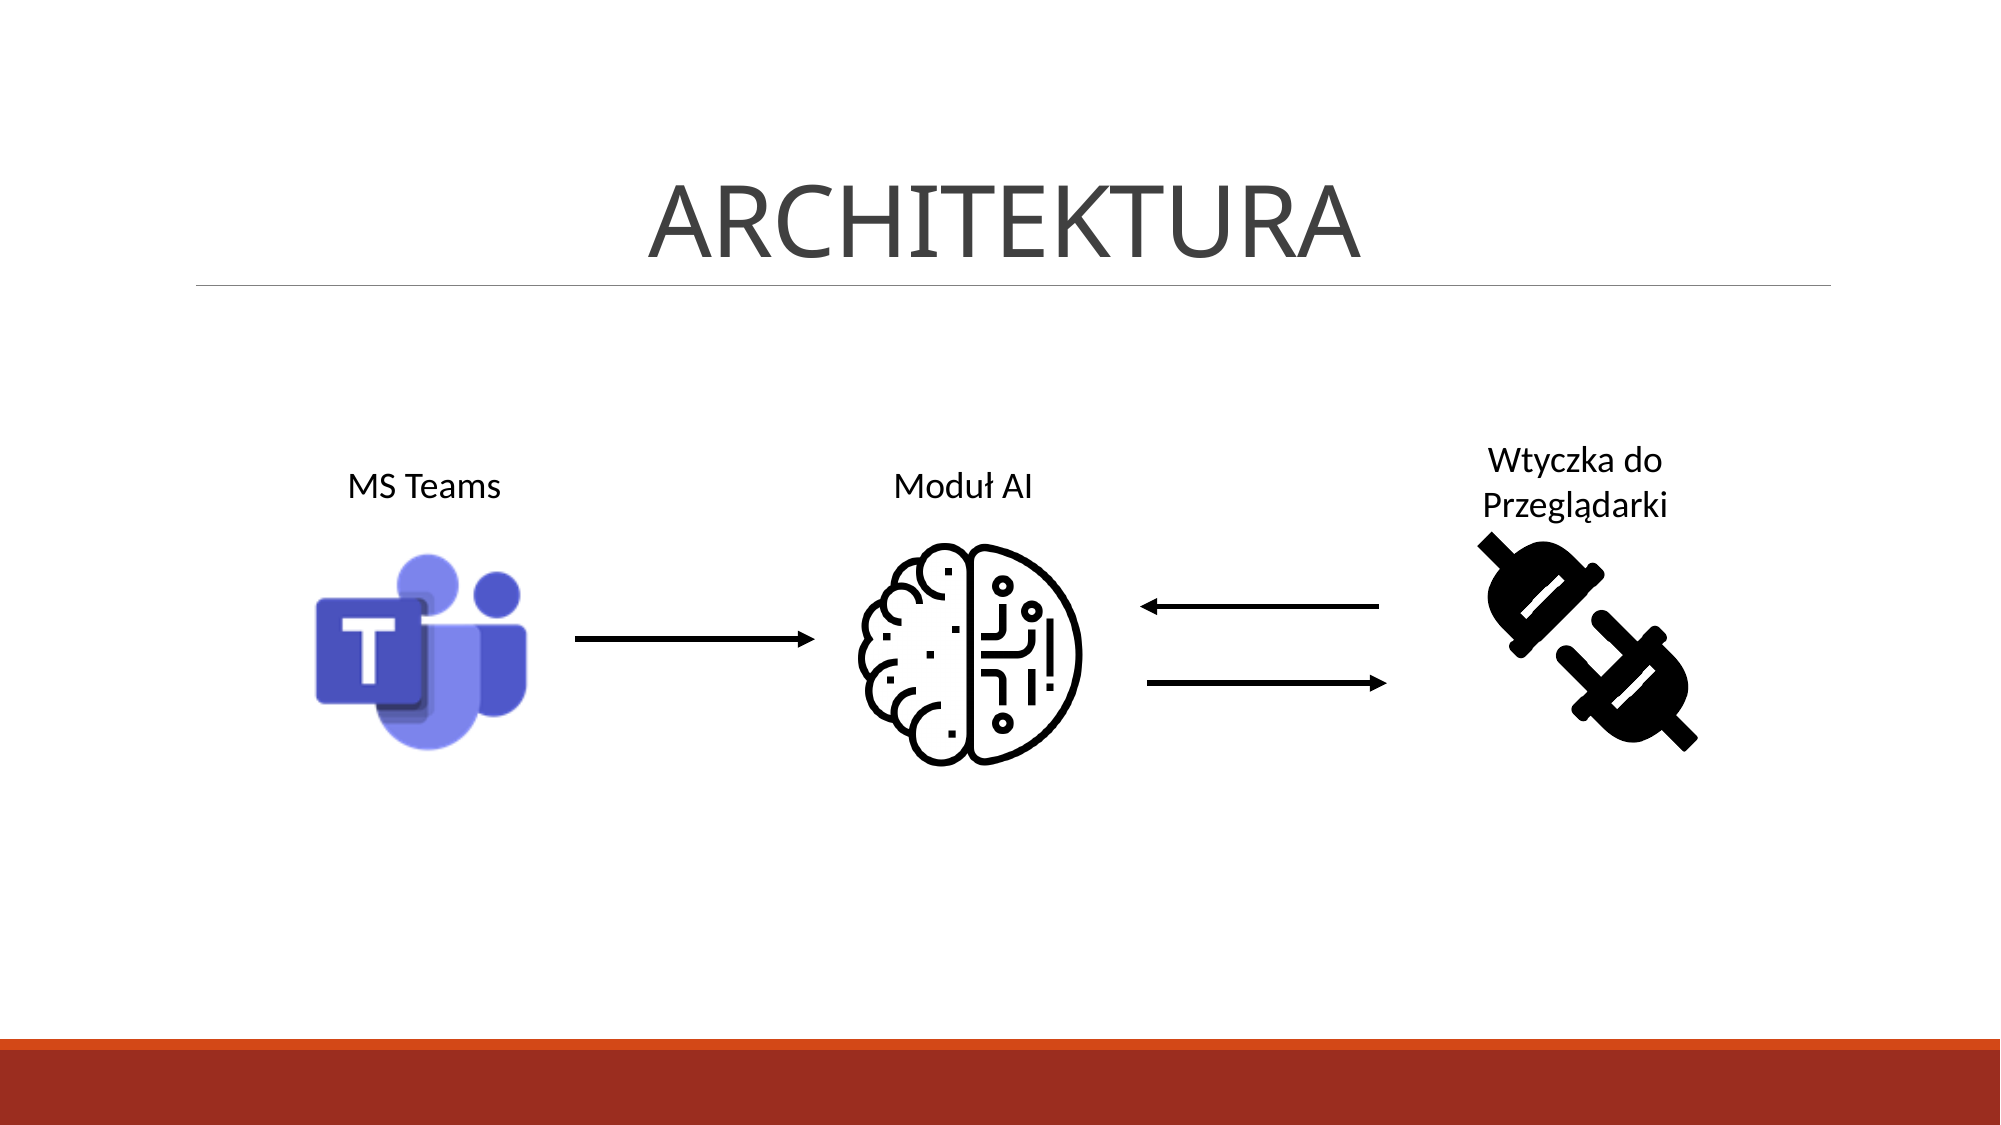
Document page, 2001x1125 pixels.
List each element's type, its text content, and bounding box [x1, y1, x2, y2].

text_box Moduł AI [841, 453, 1086, 514]
picture [302, 531, 547, 771]
picture [1476, 531, 1698, 753]
text_box Wtyczka do Przeglądarki [1453, 427, 1698, 532]
text_box MS Teams [302, 453, 547, 514]
title ARCHITEKTURA [180, 47, 1830, 285]
picture [854, 538, 1086, 771]
